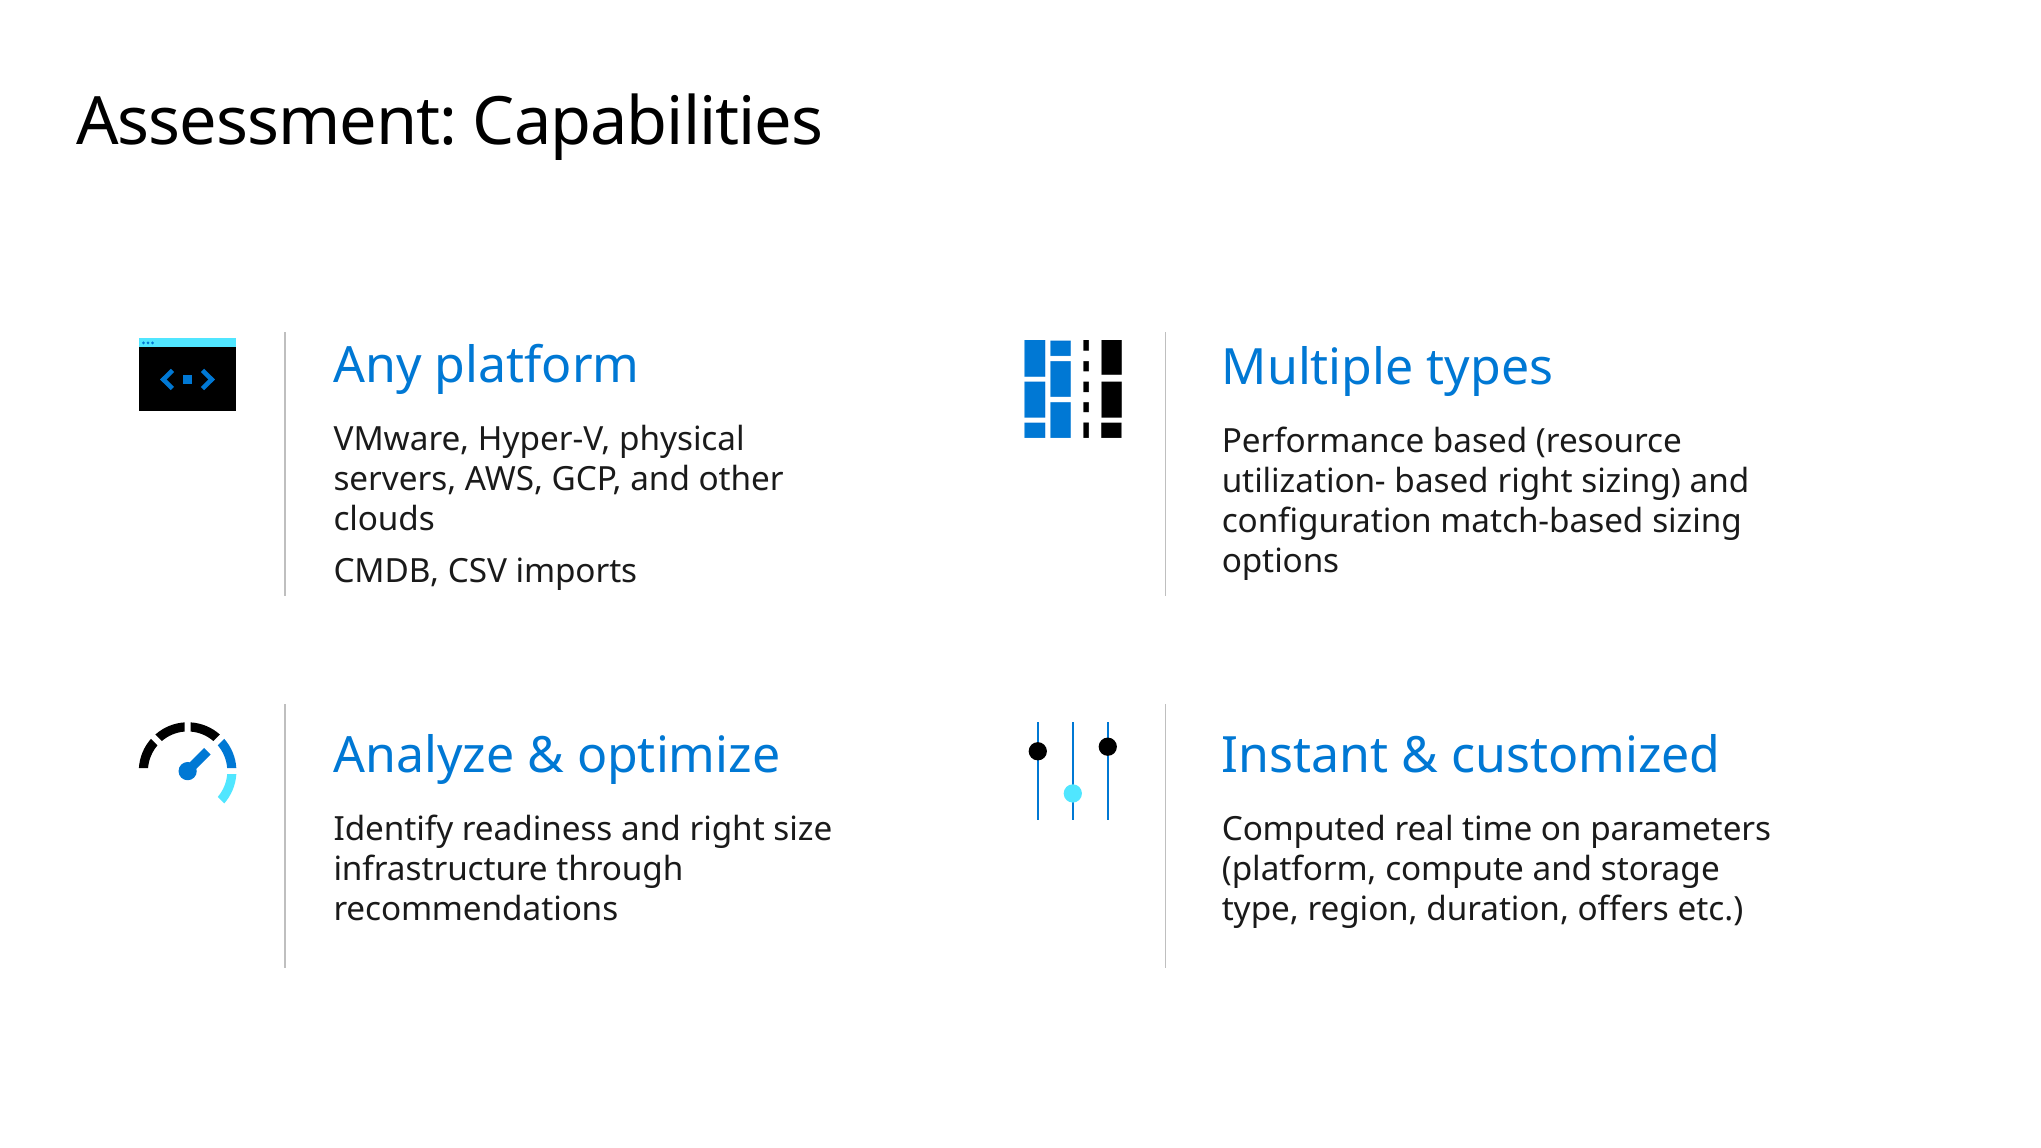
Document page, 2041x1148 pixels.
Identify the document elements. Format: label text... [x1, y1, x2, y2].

picture [1023, 340, 1122, 439]
picture [138, 338, 237, 412]
title Assessment: Capabilities [76, 72, 1968, 209]
picture [1028, 722, 1118, 821]
picture [138, 722, 237, 804]
text_box Instant & customized Computed real time on parameters (platform, compute and storage type, region, duration, offers etc.) [1221, 722, 1785, 804]
text_box Multiple types Performance based (resource utilization- based right sizing) and configuration match-based sizing options [1221, 334, 1814, 416]
text_box Any platform VMware, Hyper-V, physical servers, AWS, GCP, and other clouds CMDB, CSV imports [333, 332, 864, 413]
text_box Analyze & optimize Identify readiness and right size infrastructure through recommendations [333, 722, 892, 804]
